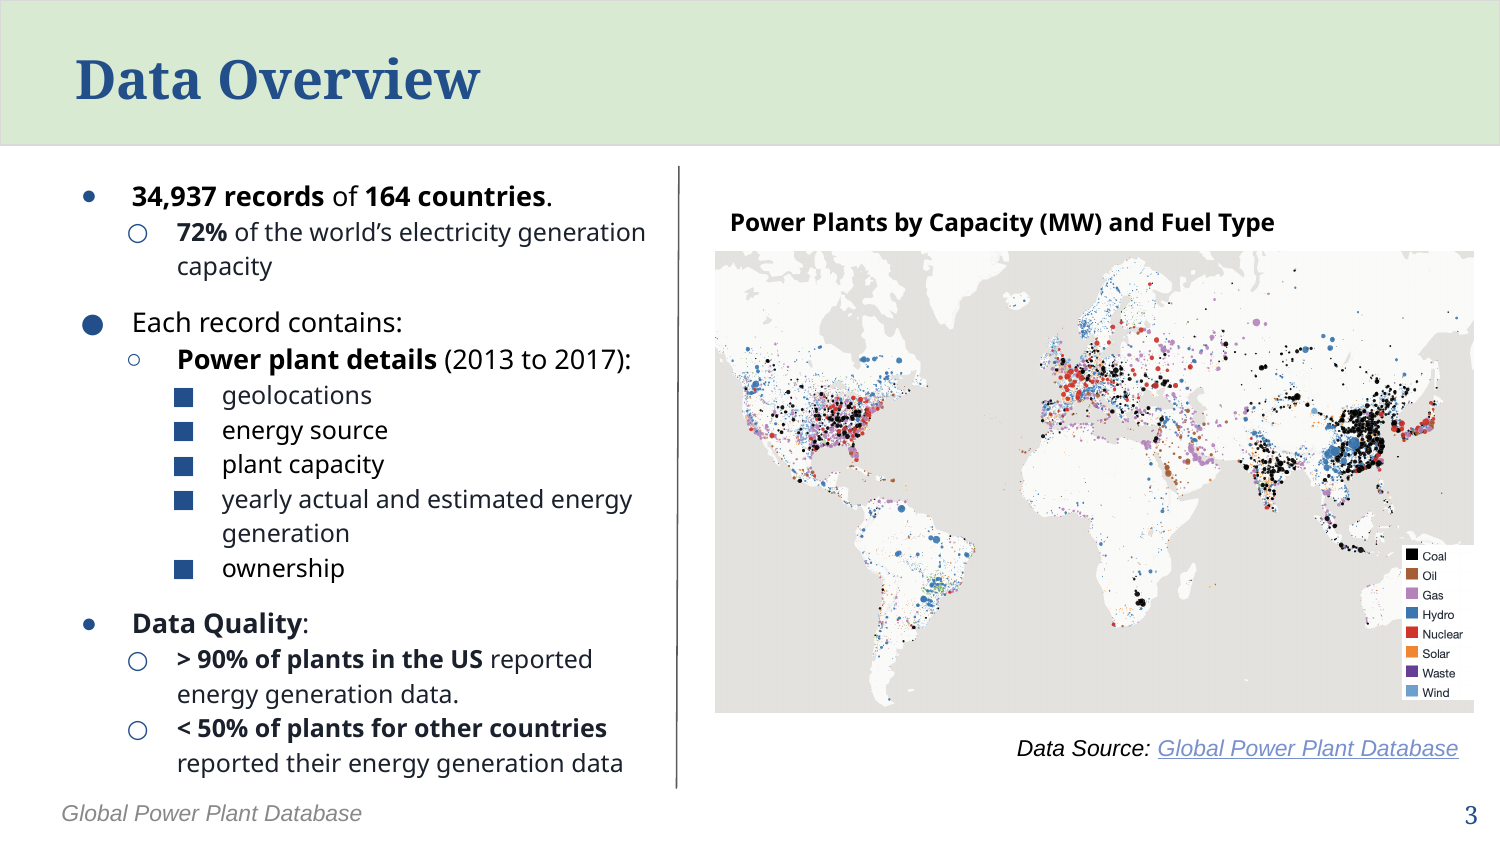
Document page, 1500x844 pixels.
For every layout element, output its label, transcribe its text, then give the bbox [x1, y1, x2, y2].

text_box [0, 0, 1500, 146]
title Data Overview [75, 45, 1425, 186]
list Data Source: Global Power Plant Database [715, 722, 1474, 776]
list 34,937 records of 164 countries. 72% of the world’s electricity generation capacity Each record contains: Power plant details (2013 to 2017): geolocations energy source plant capacity yearly actual and estimated energy generation ownership Data Quality: > 90% of plants in the US reported energy generation data. < 50% of plants for other countries reported their energy generation data [41, 167, 668, 785]
slide_number ‹#› [1426, 793, 1494, 839]
text_box Power Plants by Capacity (MW) and Fuel Type [714, 198, 1453, 250]
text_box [676, 165, 680, 789]
picture [714, 251, 1475, 713]
